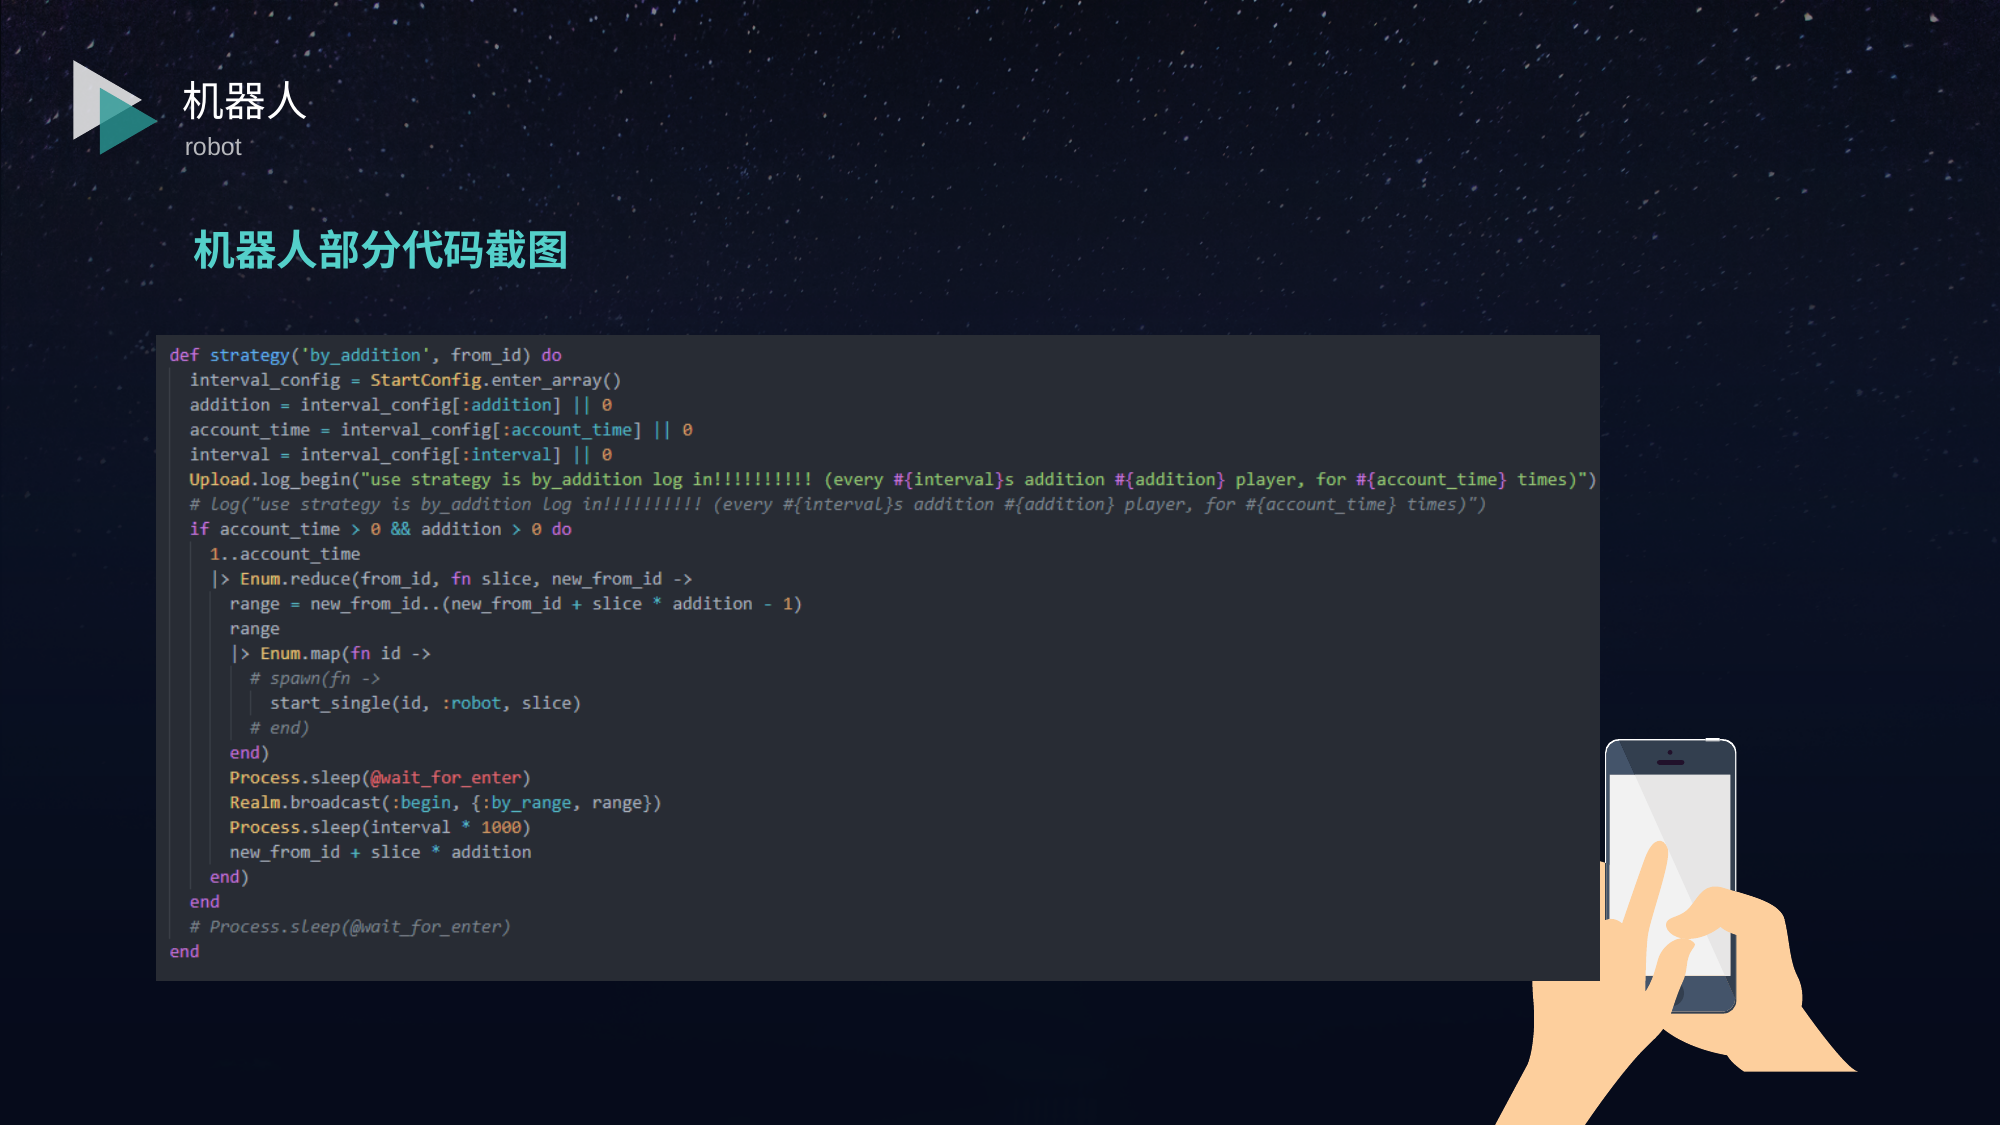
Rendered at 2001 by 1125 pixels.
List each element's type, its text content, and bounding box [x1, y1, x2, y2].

text_box 机器人部分代码截图 [193, 223, 965, 274]
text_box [73, 60, 158, 155]
text_box robot [170, 122, 330, 168]
text_box 机器人 [167, 67, 332, 132]
picture [0, 0, 2000, 1125]
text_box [1495, 738, 1858, 1125]
